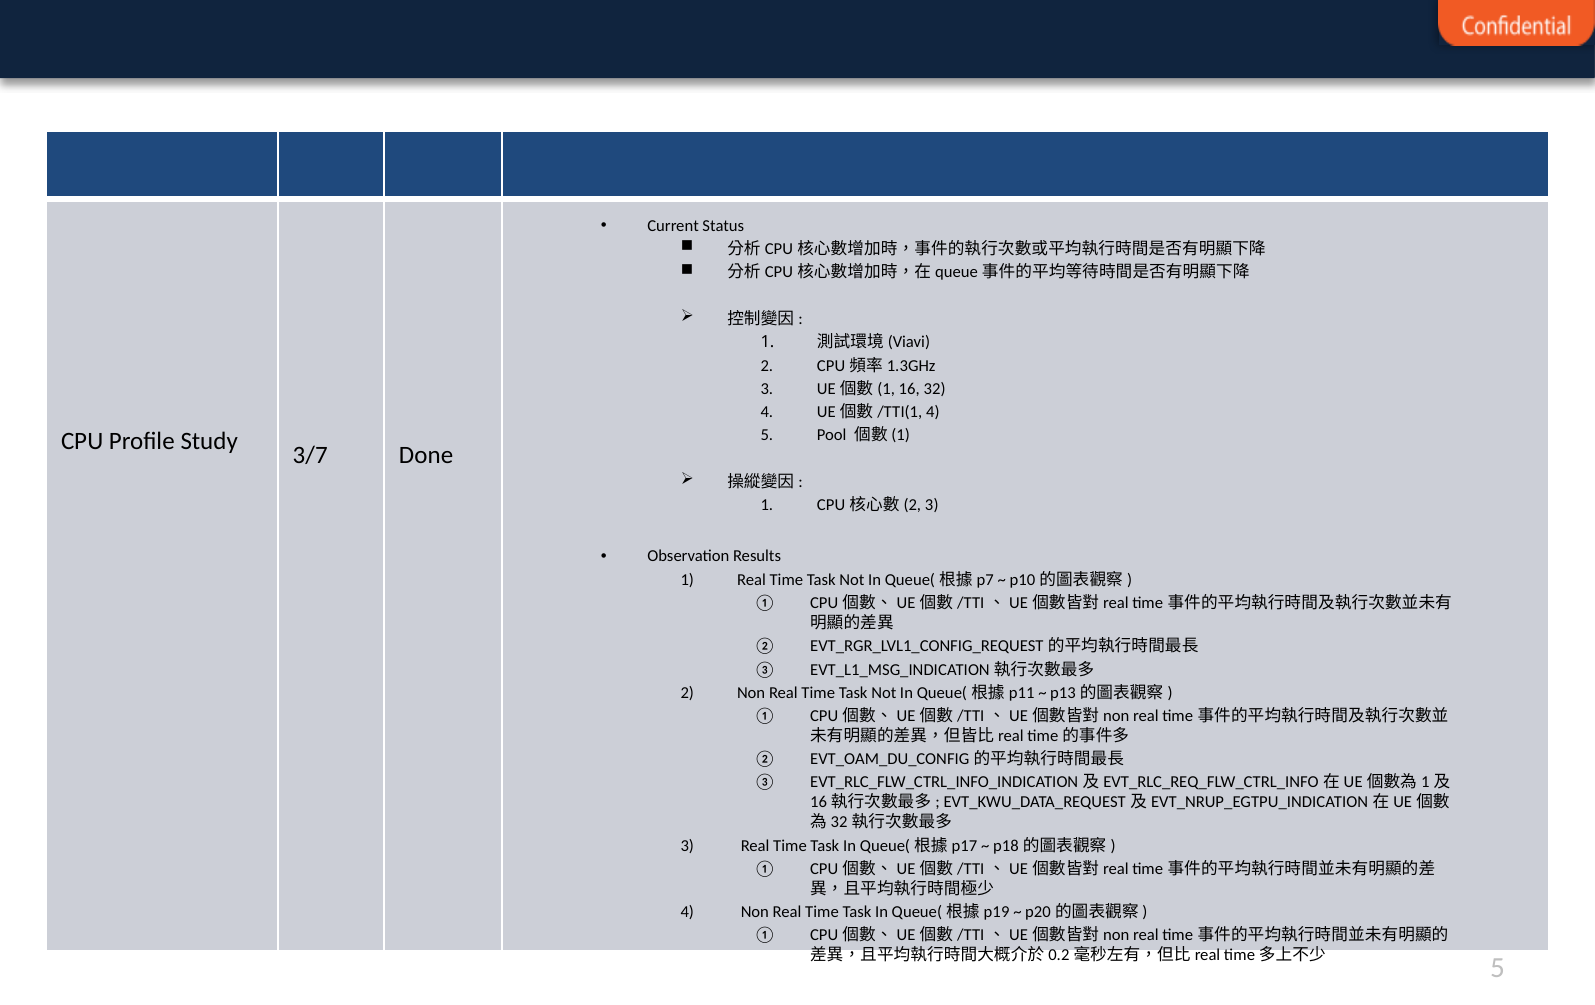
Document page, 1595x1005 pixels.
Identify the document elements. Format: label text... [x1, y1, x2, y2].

text_box Current Status 分析CPU核心數增加時，事件的執行次數或平均執行時間是否有明顯下降 分析CPU核心數增加時，在queue事件的平均等待時間是否有明顯下降 控制變因: 測試環境(Viavi) CPU頻率1.3GHz UE個數(1, 16, 32) UE個數/TTI(1, 4) Pool 個數(1) 操縱變因: CPU核心數(2, 3) [584, 206, 1301, 537]
picture [1438, 0, 1595, 46]
table_cell 3/7 [279, 202, 383, 950]
table_header [503, 132, 1548, 196]
table_cell CPU Profile Study [47, 202, 277, 950]
table_cell [503, 202, 1548, 950]
table_header [279, 132, 383, 196]
table_header [385, 132, 501, 196]
table_header [47, 132, 277, 196]
text_box Observation Results Real Time Task Not In Queue(根據p7 ~ p10的圖表觀察) CPU個數、UE個數/TTI、UE個數皆對real time事件的平均執行時間及執行次數並未有明顯的差異 EVT_RGR_LVL1_CONFIG_REQUEST的平均執行時間最長 EVT_L1_MSG_INDICATION執行次數最多 Non Real Time Task Not In Queue(根據p11 ~ p13的圖表觀察) CPU個數、UE個數/TTI、UE個數皆對non real time事件的平均執行時間及執行次數並未有明顯的差異，但皆比real time的事件多 EVT_OAM_DU_CONFIG的平均執行時間最長 EVT_RLC_FLW_CTRL_INFO_INDICATION及EVT_RLC_REQ_FLW_CTRL_INFO在UE個數為1及16執行次數最多; EVT_KWU_DATA_REQUEST及EVT_NRUP_EGTPU_INDICATION在UE個數為32執行次數最多 Real Time Task In Queue(根據p17 ~ p18的圖表觀察) CPU個數、UE個數/TTI、UE個數皆對real time事件的平均執行時間並未有明顯的差異，且平均執行時間極少 Non Real Time Task In Queue(根據p19 ~ p20的圖表觀察) CPU個數、UE個數/TTI、UE個數皆對non real time事件的平均執行時間並未有明顯的差異，且平均執行時間大概介於0.2毫秒左有，但比real time多上不少 [584, 537, 1478, 925]
slide_number 5 [1475, 941, 1558, 987]
table_cell Done [385, 202, 501, 950]
